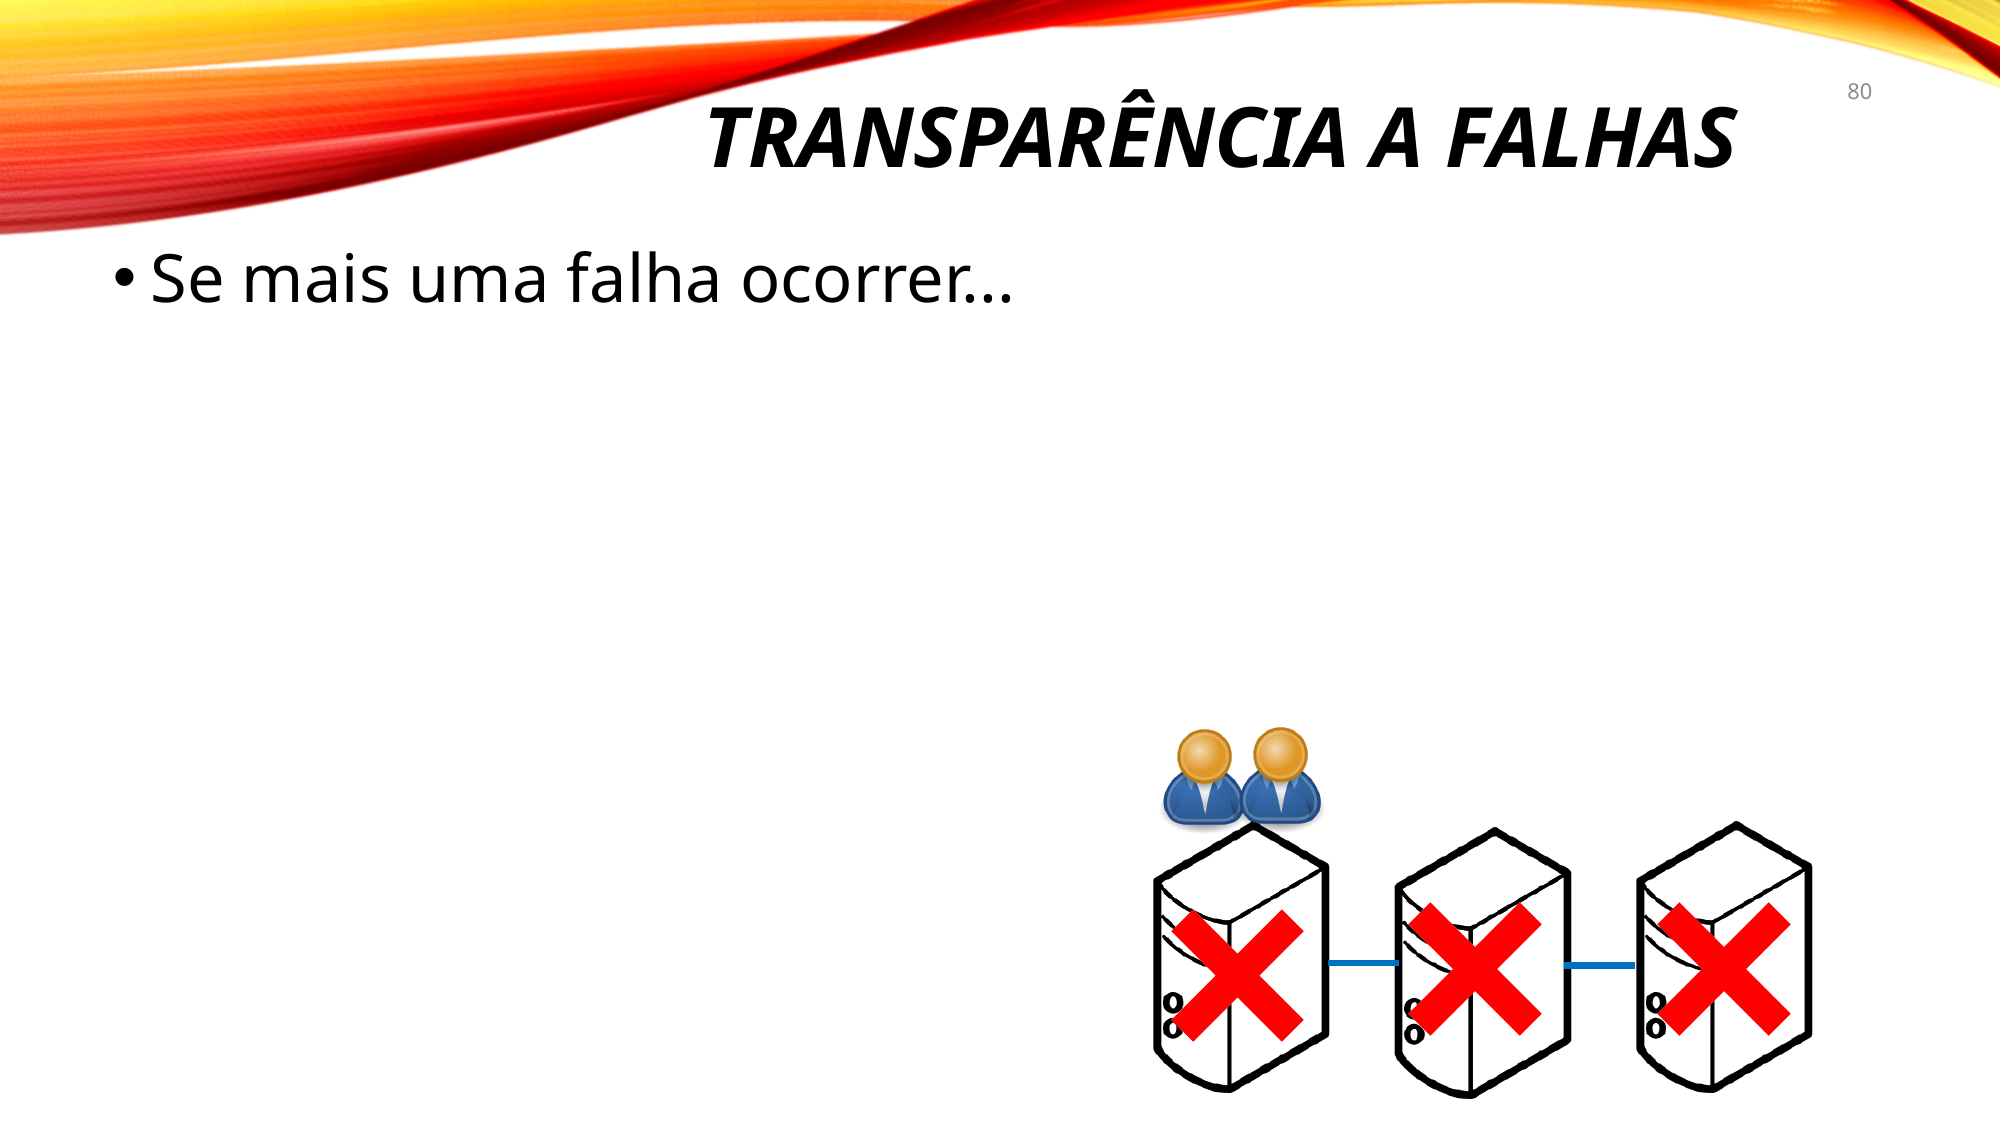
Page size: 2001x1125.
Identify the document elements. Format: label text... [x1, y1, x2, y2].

slide_number 80 [1437, 62, 1888, 123]
picture [0, 0, 2000, 237]
picture [1408, 902, 1542, 1036]
list Se mais uma falha ocorrer... [97, 236, 1956, 681]
picture [1657, 902, 1791, 1036]
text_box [1105, 821, 1860, 1099]
title Transparência a falhas [439, 16, 2000, 264]
picture [1170, 908, 1305, 1043]
picture [1146, 722, 1338, 840]
